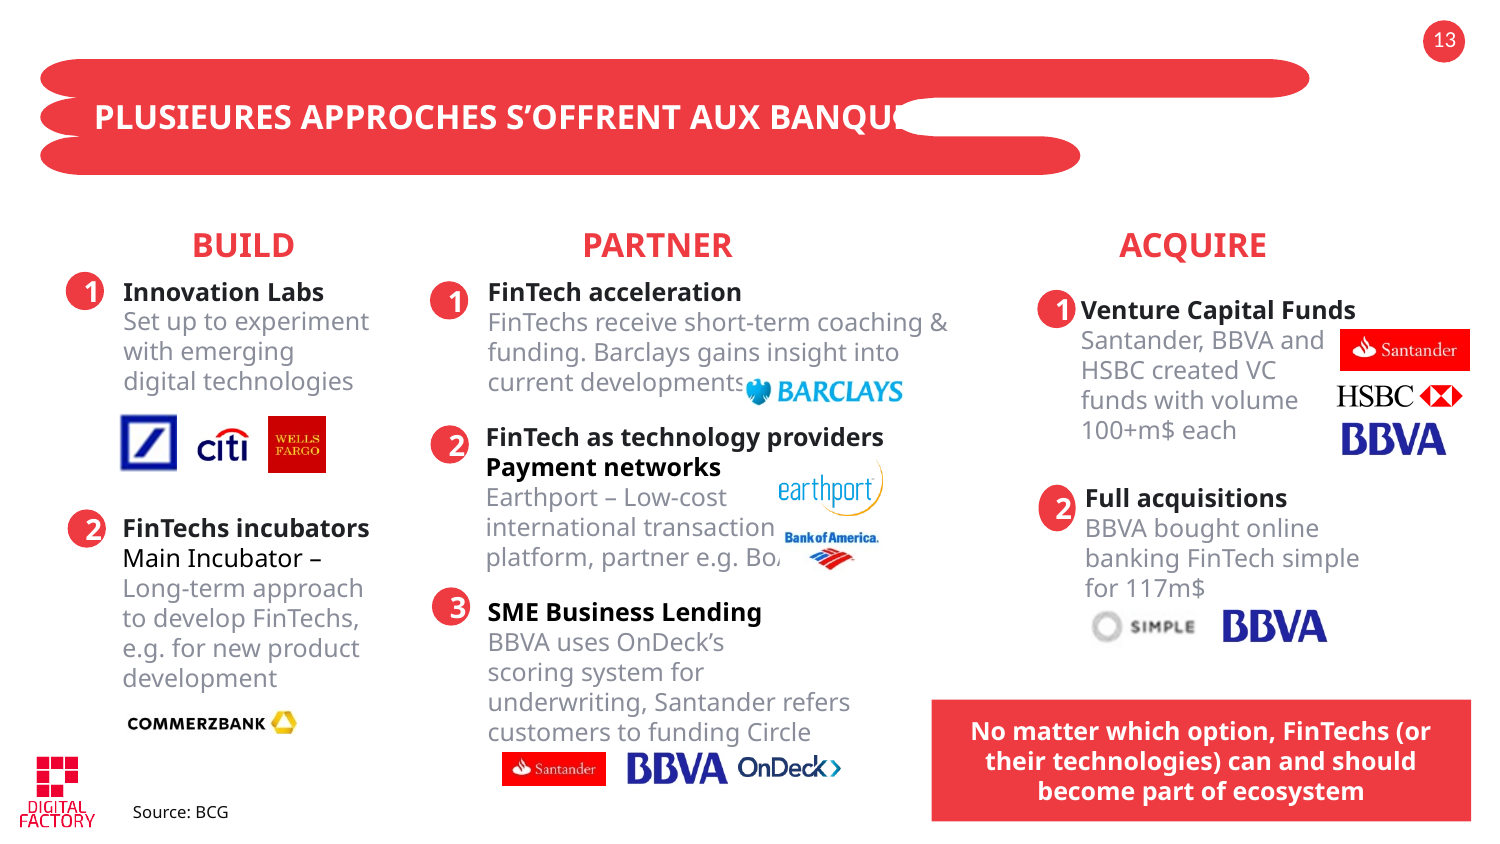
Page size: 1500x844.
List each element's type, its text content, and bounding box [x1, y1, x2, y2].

text_box 3 [430, 586, 472, 627]
text_box No matter which option, FinTechs (or their technologies) can and should become part of ecosystem [931, 699, 1472, 822]
text_box [39, 58, 1311, 176]
text_box 2 [66, 508, 107, 549]
text_box 1 [428, 280, 470, 321]
picture [1339, 329, 1470, 371]
text_box 1 [1036, 288, 1077, 330]
picture [194, 425, 251, 464]
picture [1091, 607, 1199, 648]
picture [119, 413, 177, 472]
picture [502, 752, 606, 786]
picture [779, 459, 883, 516]
picture [1334, 383, 1465, 409]
text_box Full acquisitions BBVA bought online banking FinTech simple for 117m$ [1041, 467, 1483, 648]
text_box FinTechs incubators Main Incubator – Long-term approach to develop FinTechs, e.g. for new product development [107, 497, 387, 713]
text_box Source: BCG [118, 795, 275, 830]
text_box Venture Capital Funds Santander, BBVA and HSBC created VC funds with volume 100+m$ each [1037, 279, 1479, 492]
text_box Innovation Labs Set up to experiment with emerging digital technologies [108, 267, 387, 473]
picture [1220, 606, 1328, 644]
picture [742, 375, 904, 407]
picture [779, 531, 883, 572]
text_box 2 [1037, 483, 1077, 533]
text_box BUILD [88, 217, 399, 267]
picture [1339, 419, 1447, 457]
text_box PLUSIEURES APPROCHES S’OFFRENT AUX BANQUES [93, 93, 977, 185]
text_box ACQUIRE [1038, 217, 1349, 267]
text_box 1 [64, 270, 106, 312]
picture [737, 755, 841, 777]
text_box 2 [429, 424, 470, 465]
text_box FinTech acceleration FinTechs receive short-term coaching & funding. Barclays gains insight into current developments [472, 261, 968, 474]
picture [268, 416, 326, 473]
text_box SME Business Lending BBVA uses OnDeck’s scoring system for underwriting, Santander refers customers to funding Circle [472, 589, 887, 754]
text_box FinTech as technology providers Payment networks Earthport – Low-cost international transaction platform, partner e.g. BoA [442, 406, 925, 654]
picture [126, 709, 298, 734]
picture [625, 749, 729, 786]
picture [18, 753, 96, 831]
text_box PARTNER [502, 217, 813, 267]
